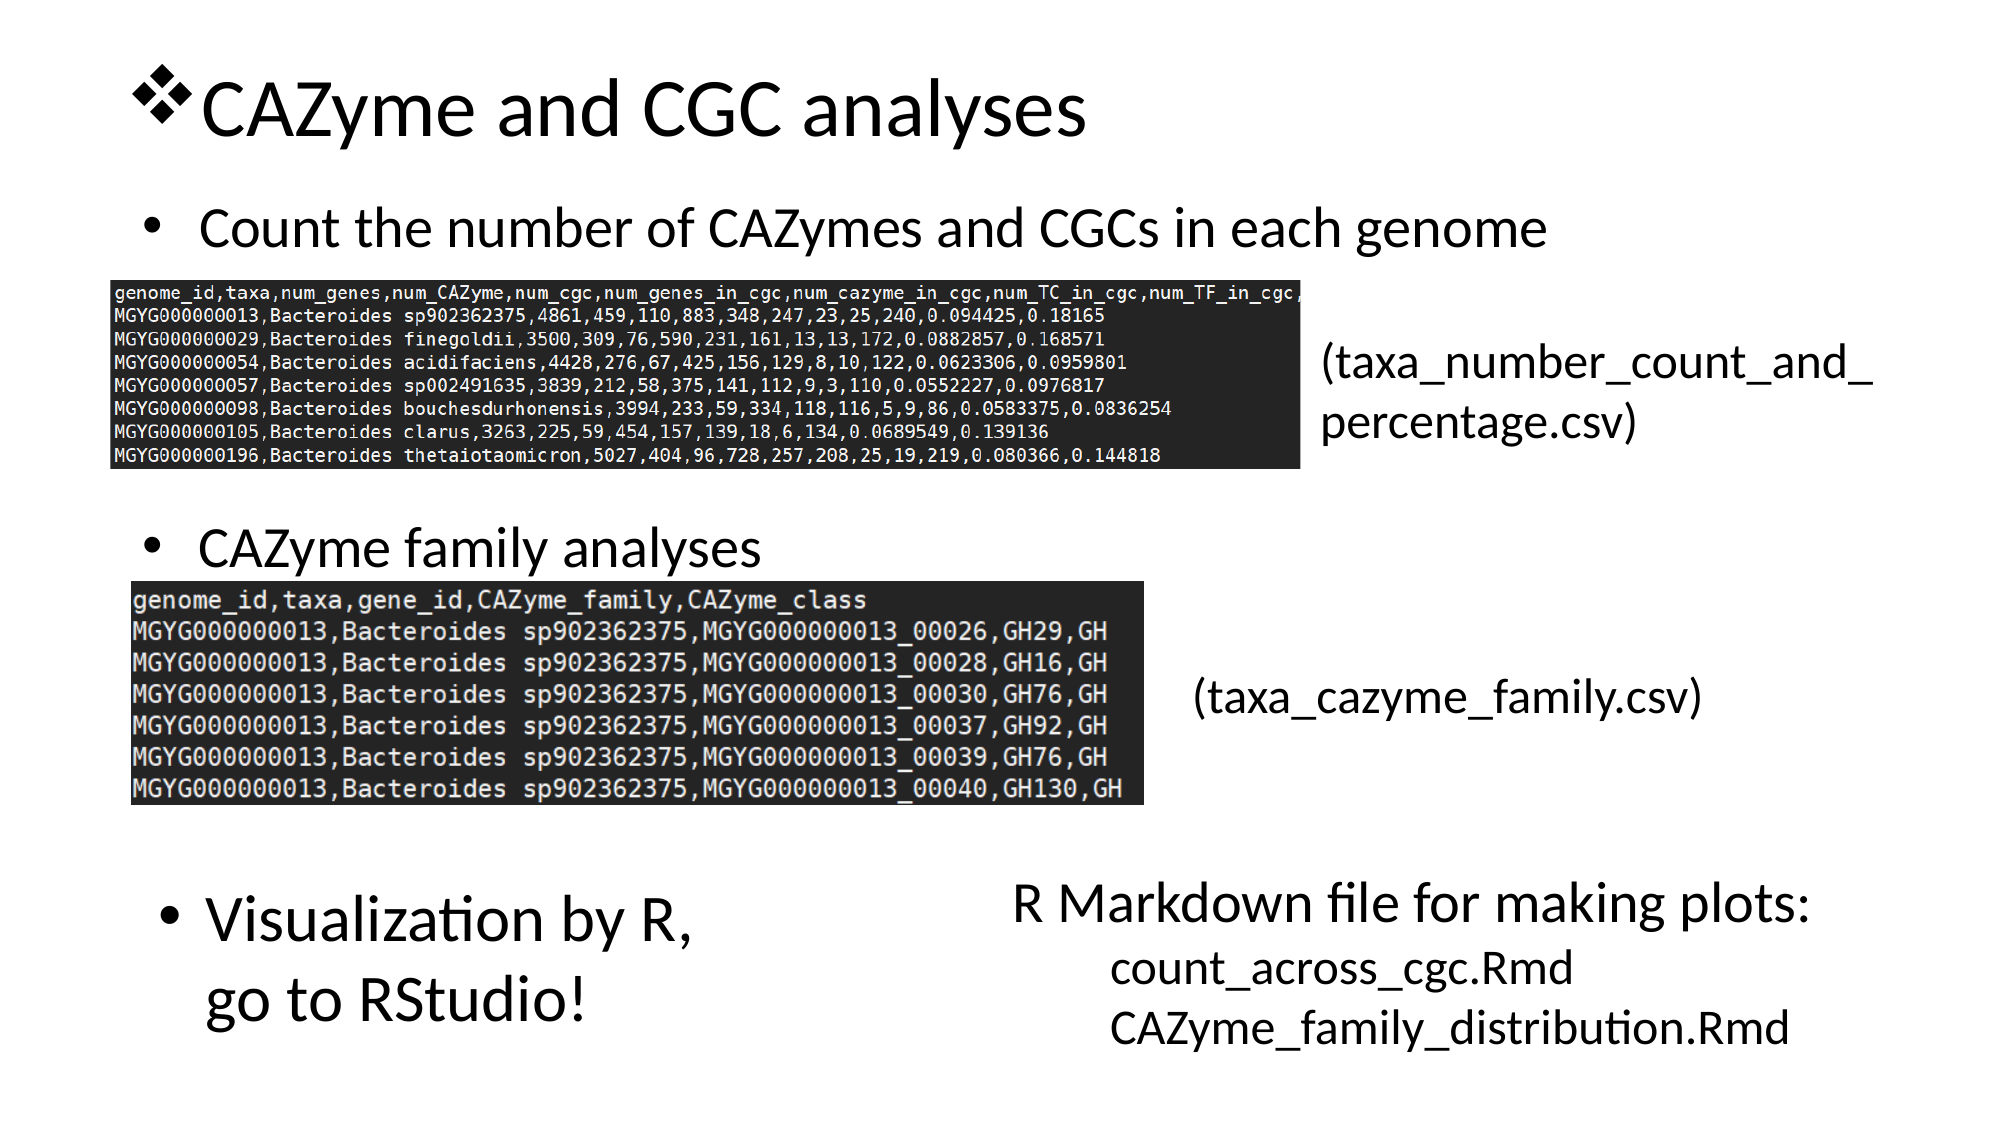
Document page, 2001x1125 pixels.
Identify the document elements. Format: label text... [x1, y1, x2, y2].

text_box (taxa_cazyme_family.csv) [1177, 656, 1764, 731]
text_box count_across_cgc.Rmd CAZyme_family_distribution.Rmd [1095, 942, 1856, 1062]
picture [131, 581, 1144, 805]
title CAZyme and CGC analyses [110, 65, 1220, 154]
text_box Visualization by R, go to RStudio! [143, 867, 773, 1042]
text_box CAZyme family analyses [127, 502, 801, 587]
picture [110, 280, 1301, 469]
text_box R Markdown file for making plots: [998, 857, 2000, 942]
text_box (taxa_number_count_and_percentage.csv) [1305, 320, 1907, 456]
text_box Count the number of CAZymes and CGCs in each genome [128, 182, 1612, 267]
